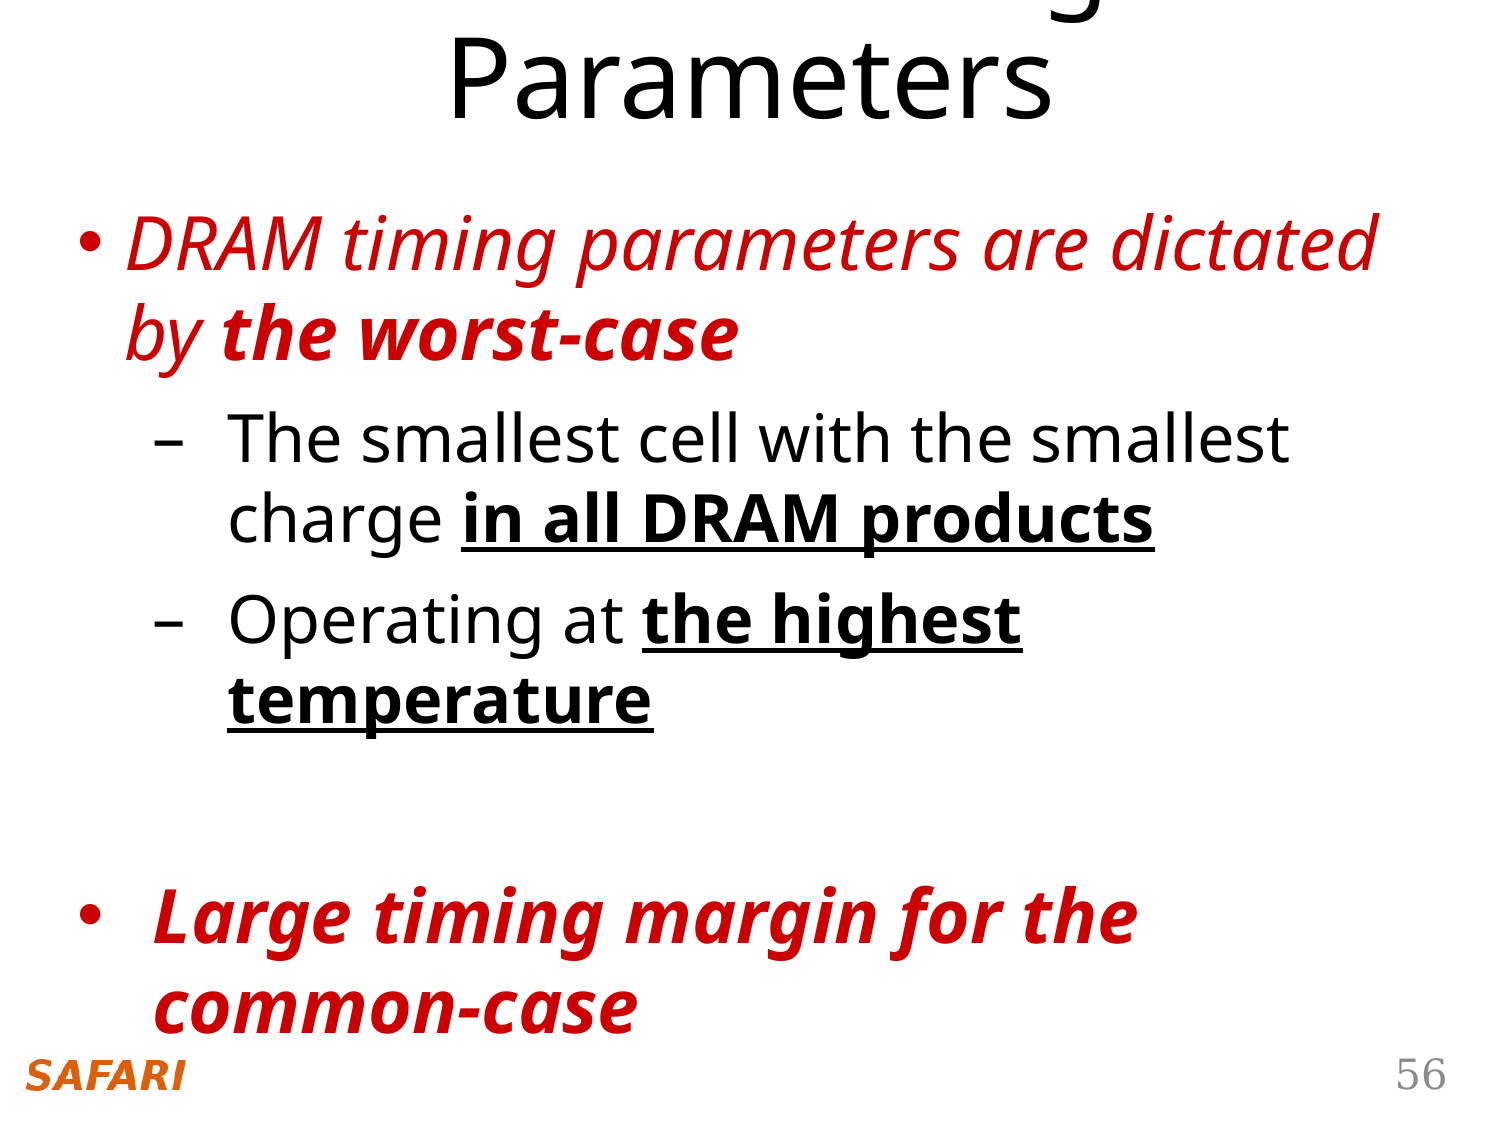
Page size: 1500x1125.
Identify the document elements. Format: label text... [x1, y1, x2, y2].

picture [24, 1051, 191, 1100]
text_box DRAM timing parameters are dictated by the worst-case The smallest cell with the smallest charge in all DRAM products Operating at the highest temperature Large timing margin for the common-case [62, 187, 1438, 988]
text_box DRAM Timing Parameters [62, 24, 1438, 150]
